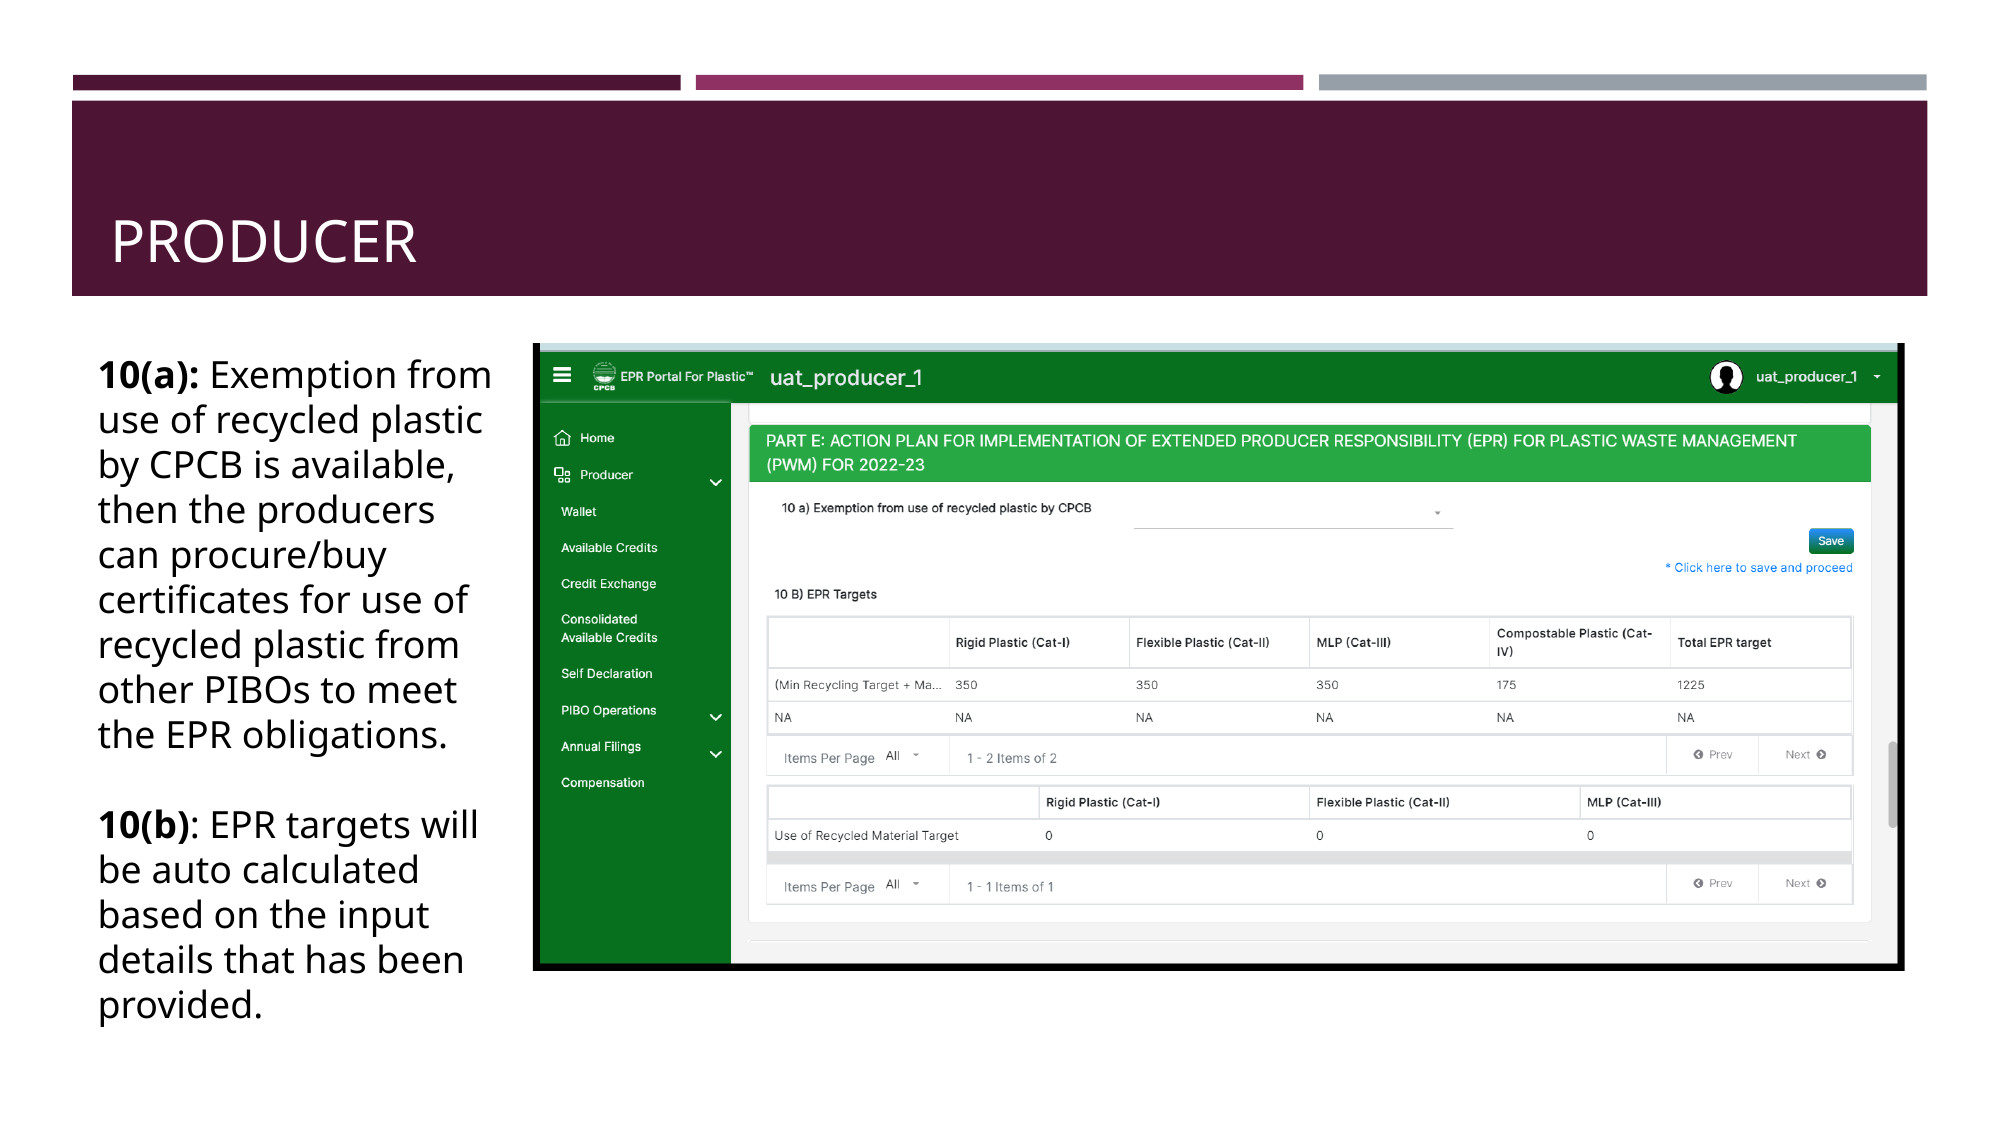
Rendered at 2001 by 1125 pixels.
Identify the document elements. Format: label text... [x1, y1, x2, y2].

text_box 10(a): Exemption from use of recycled plastic by CPCB is available, then the producers can procure/buy certificates for use of recycled plastic from other PIBOs to meet the EPR obligations. 10(b): EPR targets will be auto calculated based on the input details that has been provided. [82, 343, 509, 1034]
title PRODUCER [95, 115, 1905, 282]
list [532, 343, 1905, 971]
